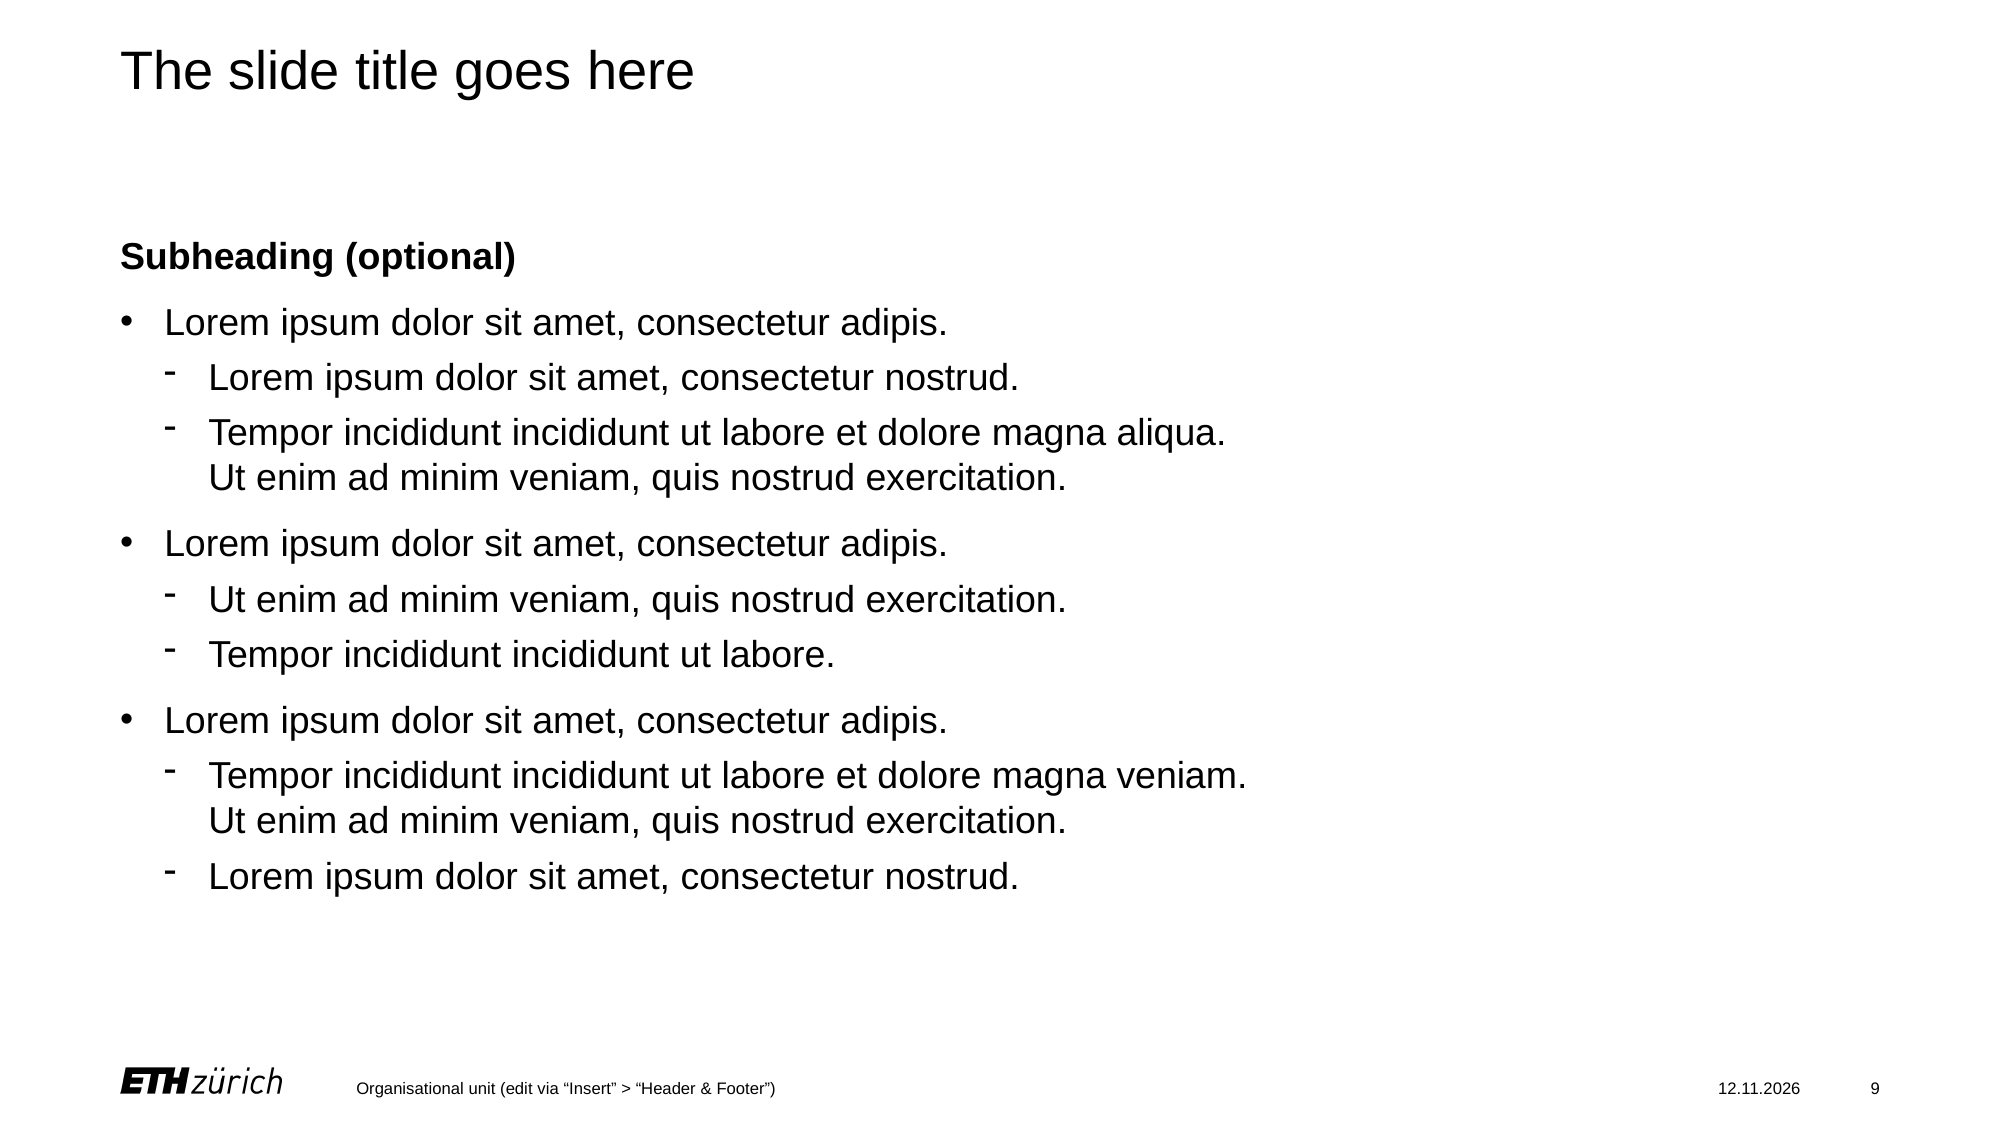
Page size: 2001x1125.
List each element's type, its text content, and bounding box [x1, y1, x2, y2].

footer Organisational unit (edit via “Insert” > “Header & Footer”) [356, 1069, 1243, 1106]
slide_number 9 [1827, 1069, 1880, 1106]
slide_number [1718, 1069, 1819, 1106]
picture [120, 1067, 282, 1094]
list Subheading (optional) Lorem ipsum dolor sit amet, consectetur adipis. Lorem ipsum dolor sit amet, consectetur nostrud. Tempor incididunt incididunt ut labore et dolore magna aliqua. Ut enim ad minim veniam, quis nostrud exercitation. Lorem ipsum dolor sit amet, consectetur adipis. Ut enim ad minim veniam, quis nostrud exercitation. Tempor incididunt incididunt ut labore. Lorem ipsum dolor sit amet, consectetur adipis. Tempor incididunt incididunt ut labore et dolore magna veniam. Ut enim ad minim veniam, quis nostrud exercitation. Lorem ipsum dolor sit amet, consectetur nostrud. [120, 231, 1880, 1000]
title The slide title goes here [120, 42, 1880, 191]
